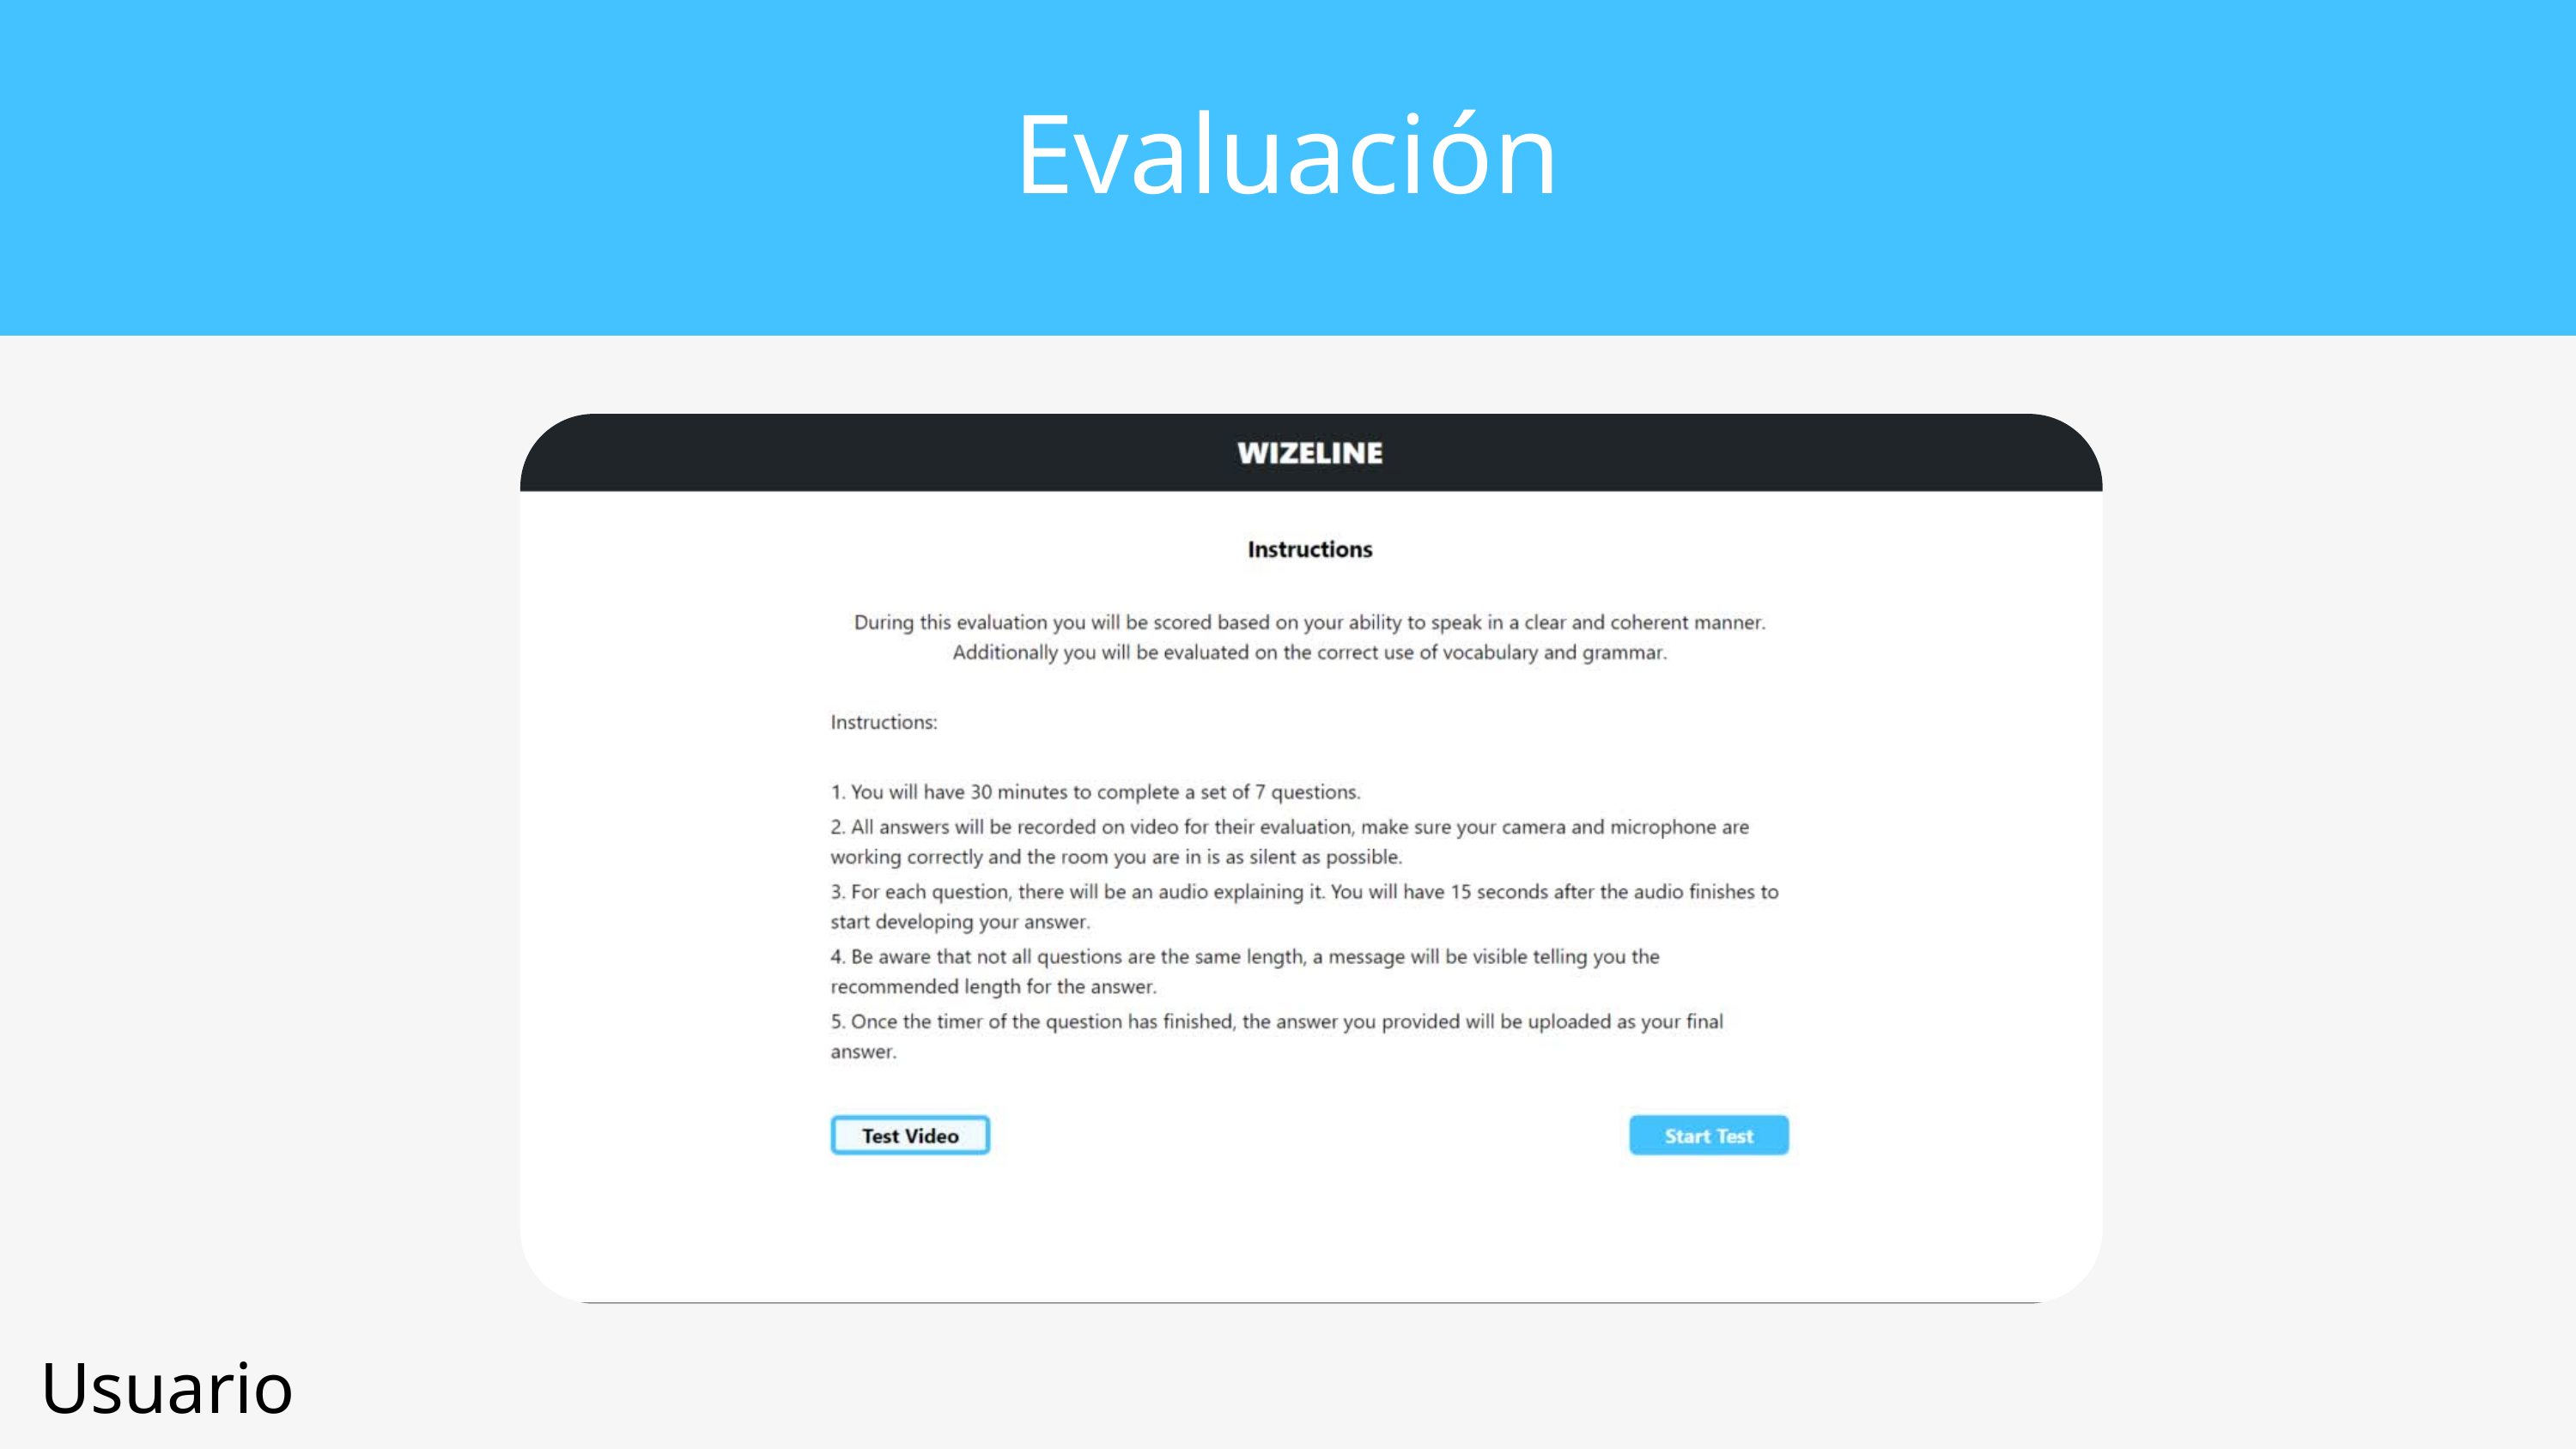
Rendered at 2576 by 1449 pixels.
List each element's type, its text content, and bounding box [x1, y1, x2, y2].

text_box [519, 413, 2103, 1304]
text_box Usuario [39, 1330, 315, 1428]
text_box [0, 0, 2576, 336]
